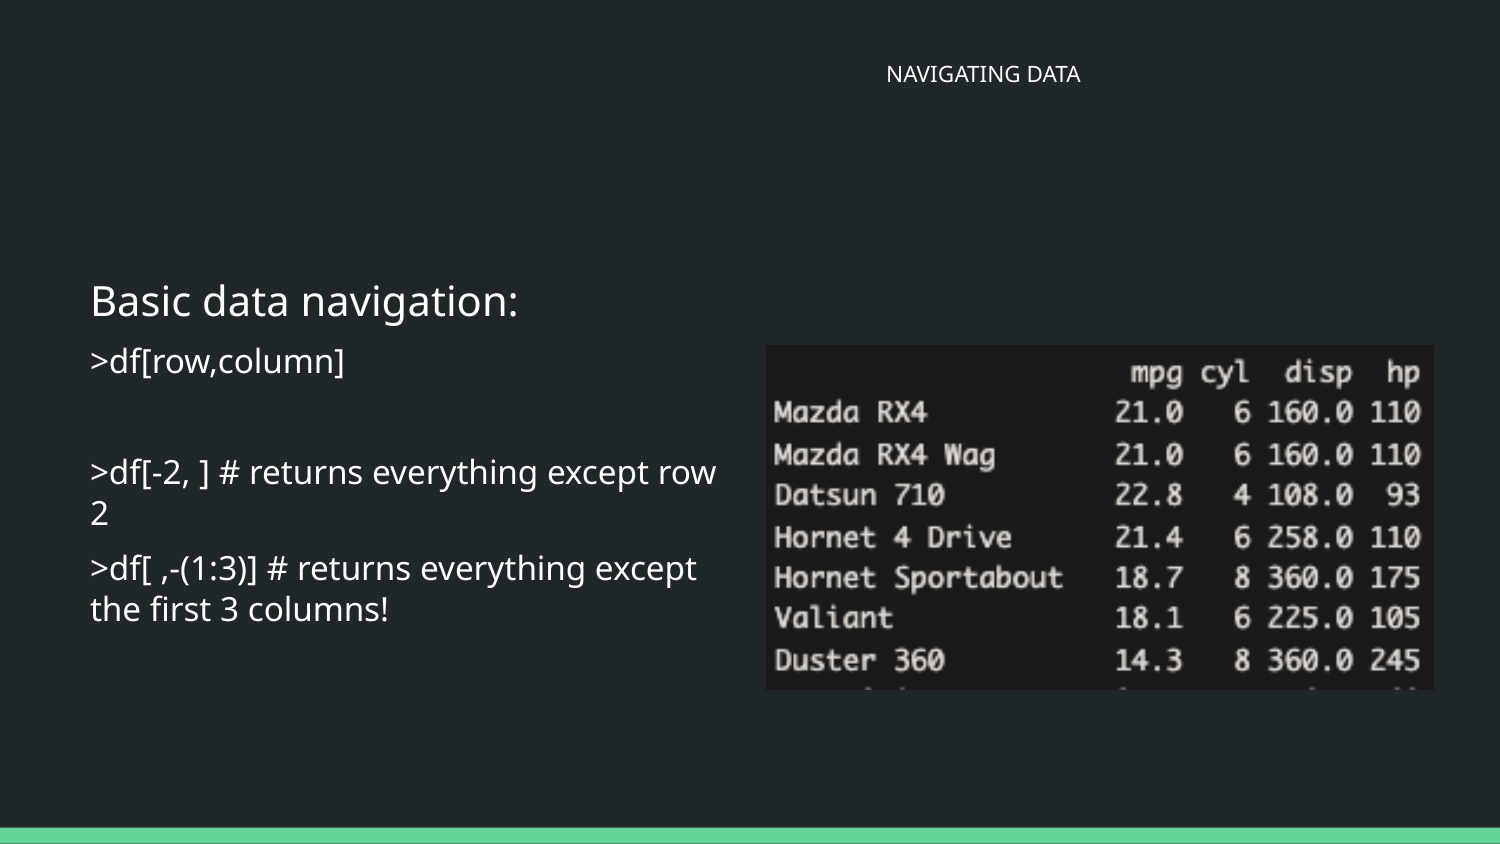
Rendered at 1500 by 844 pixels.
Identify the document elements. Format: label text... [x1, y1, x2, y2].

list Basic data navigation: >df[row,column] >df[-2, ] # returns everything except row 2 >df[ ,-(1:3)] # returns everything except the first 3 columns! [84, 270, 735, 766]
title NAVIGATING DATA [38, 54, 1087, 126]
picture [766, 345, 1435, 690]
